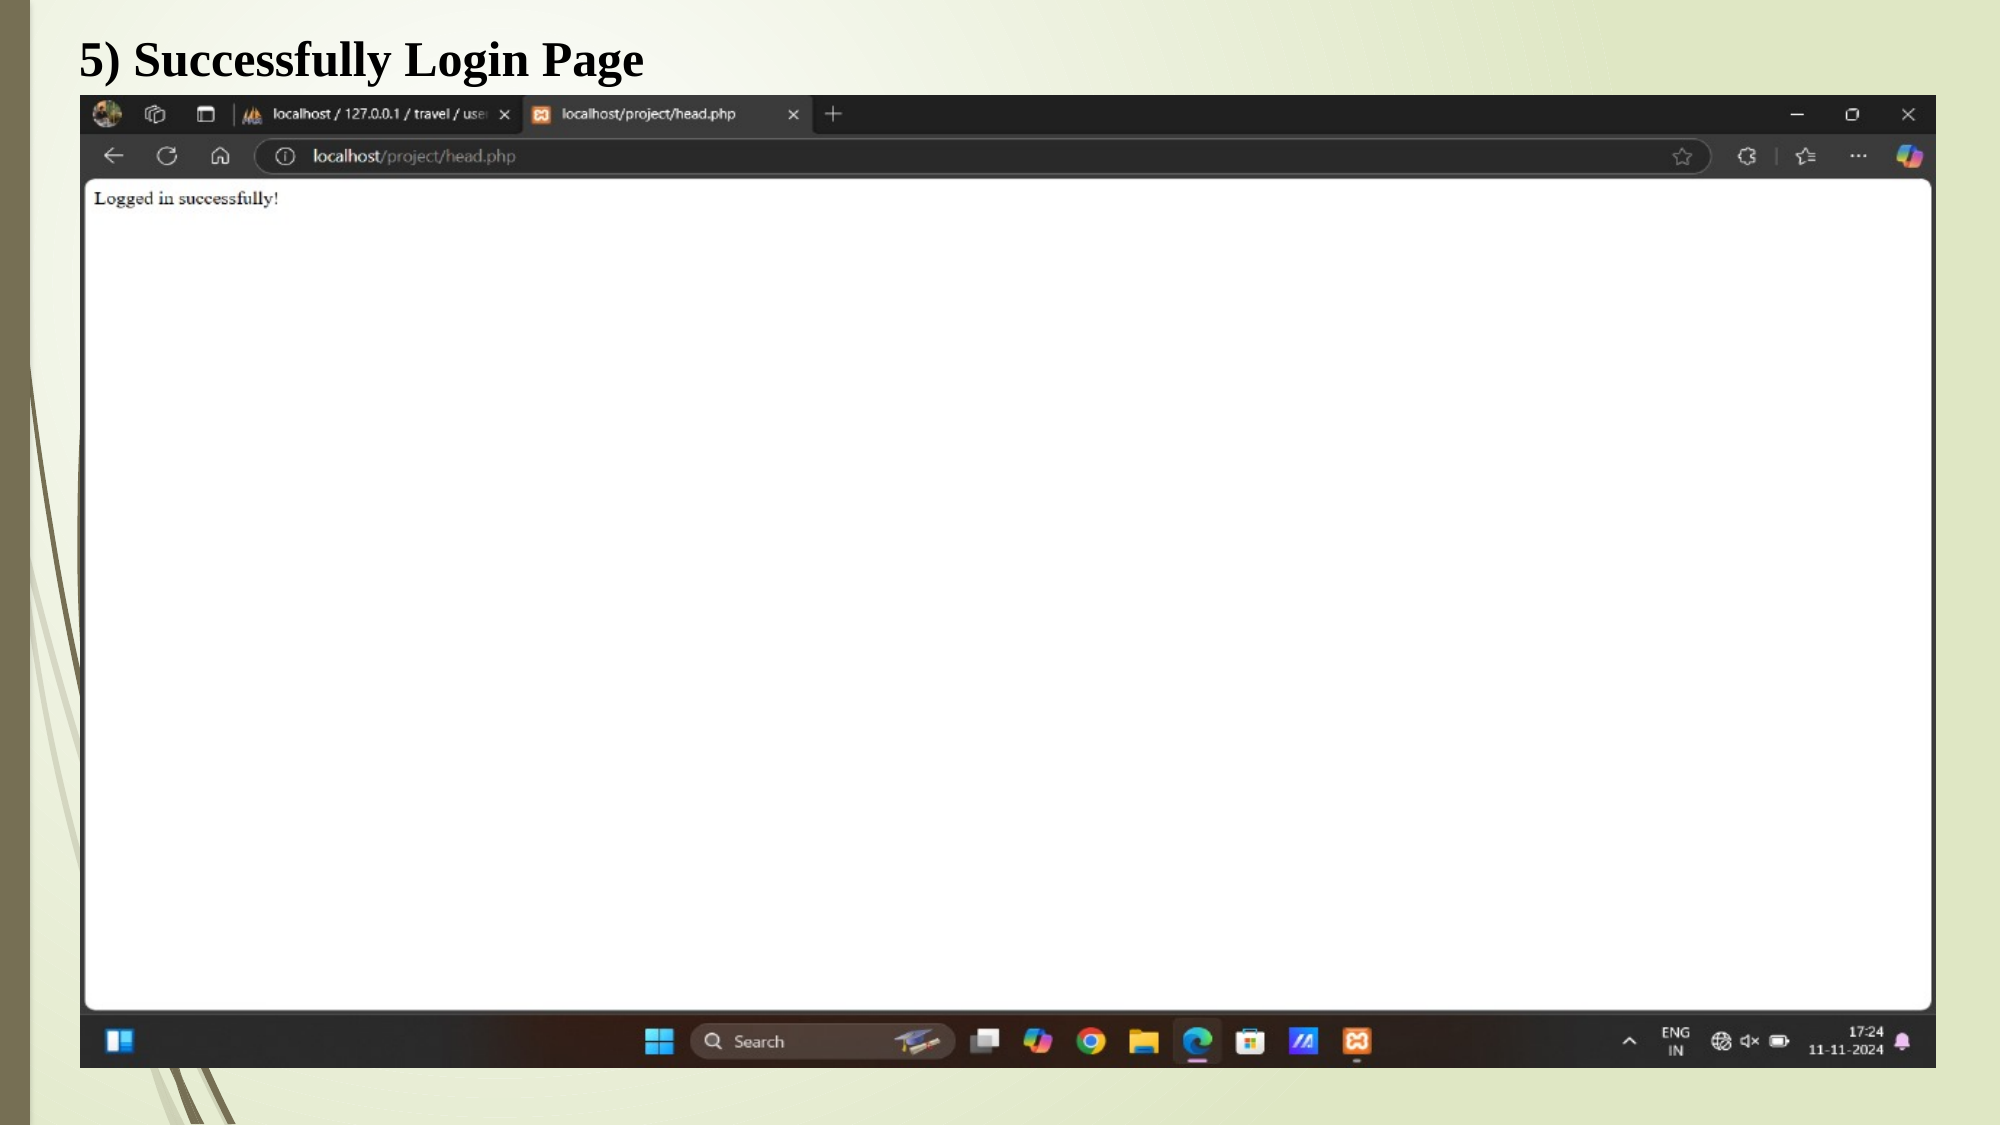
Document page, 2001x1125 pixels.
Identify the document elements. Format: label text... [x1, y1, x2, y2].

text_box 5) Successfully Login Page [64, 19, 897, 95]
picture [80, 94, 1936, 1068]
